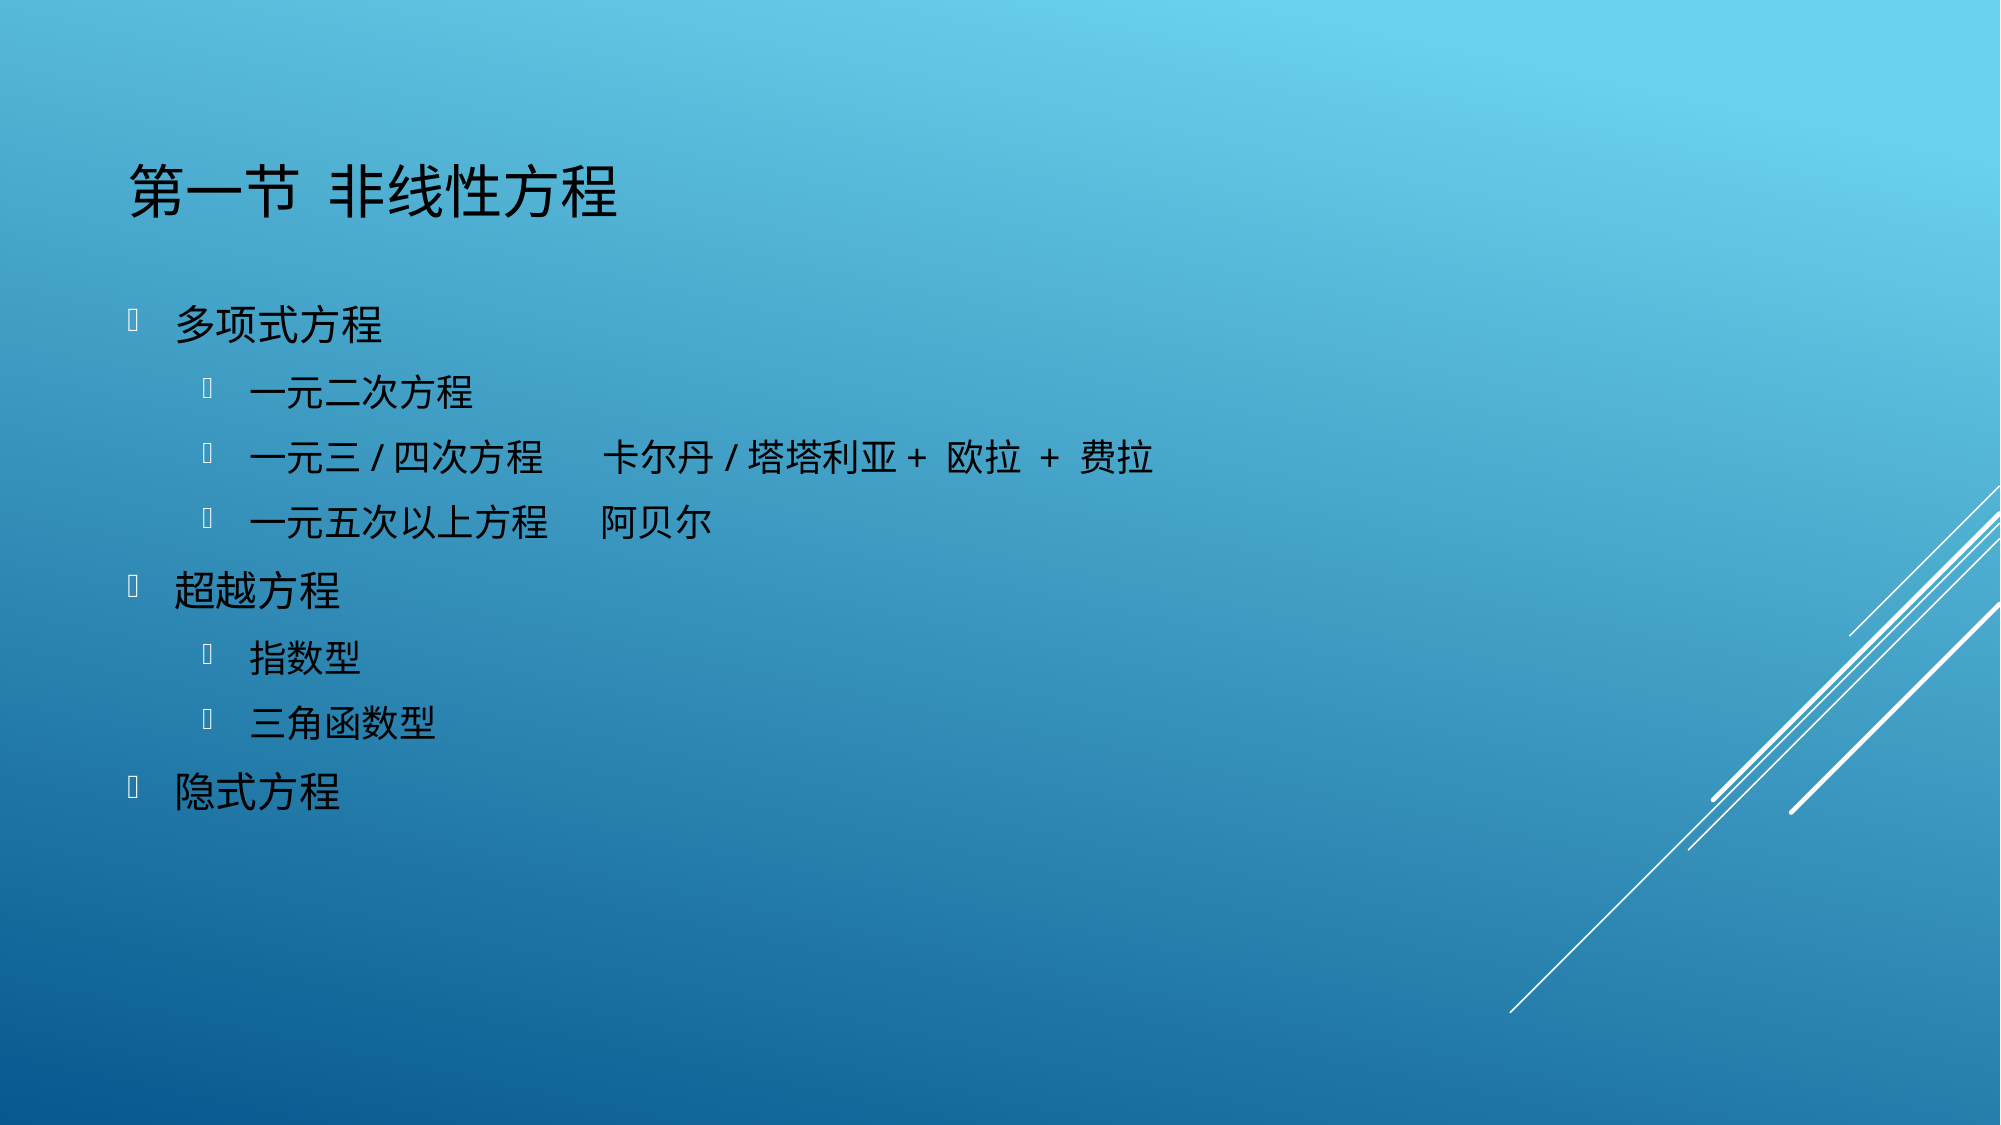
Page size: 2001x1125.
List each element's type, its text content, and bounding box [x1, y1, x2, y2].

list 多项式方程 一元二次方程 一元三/四次方程 卡尔丹/塔塔利亚+ 欧拉 + 费拉 一元五次以上方程 阿贝尔 超越方程 指数型 三角函数型 隐式方程 [112, 290, 1513, 986]
title 第一节 非线性方程 [112, 112, 1513, 268]
